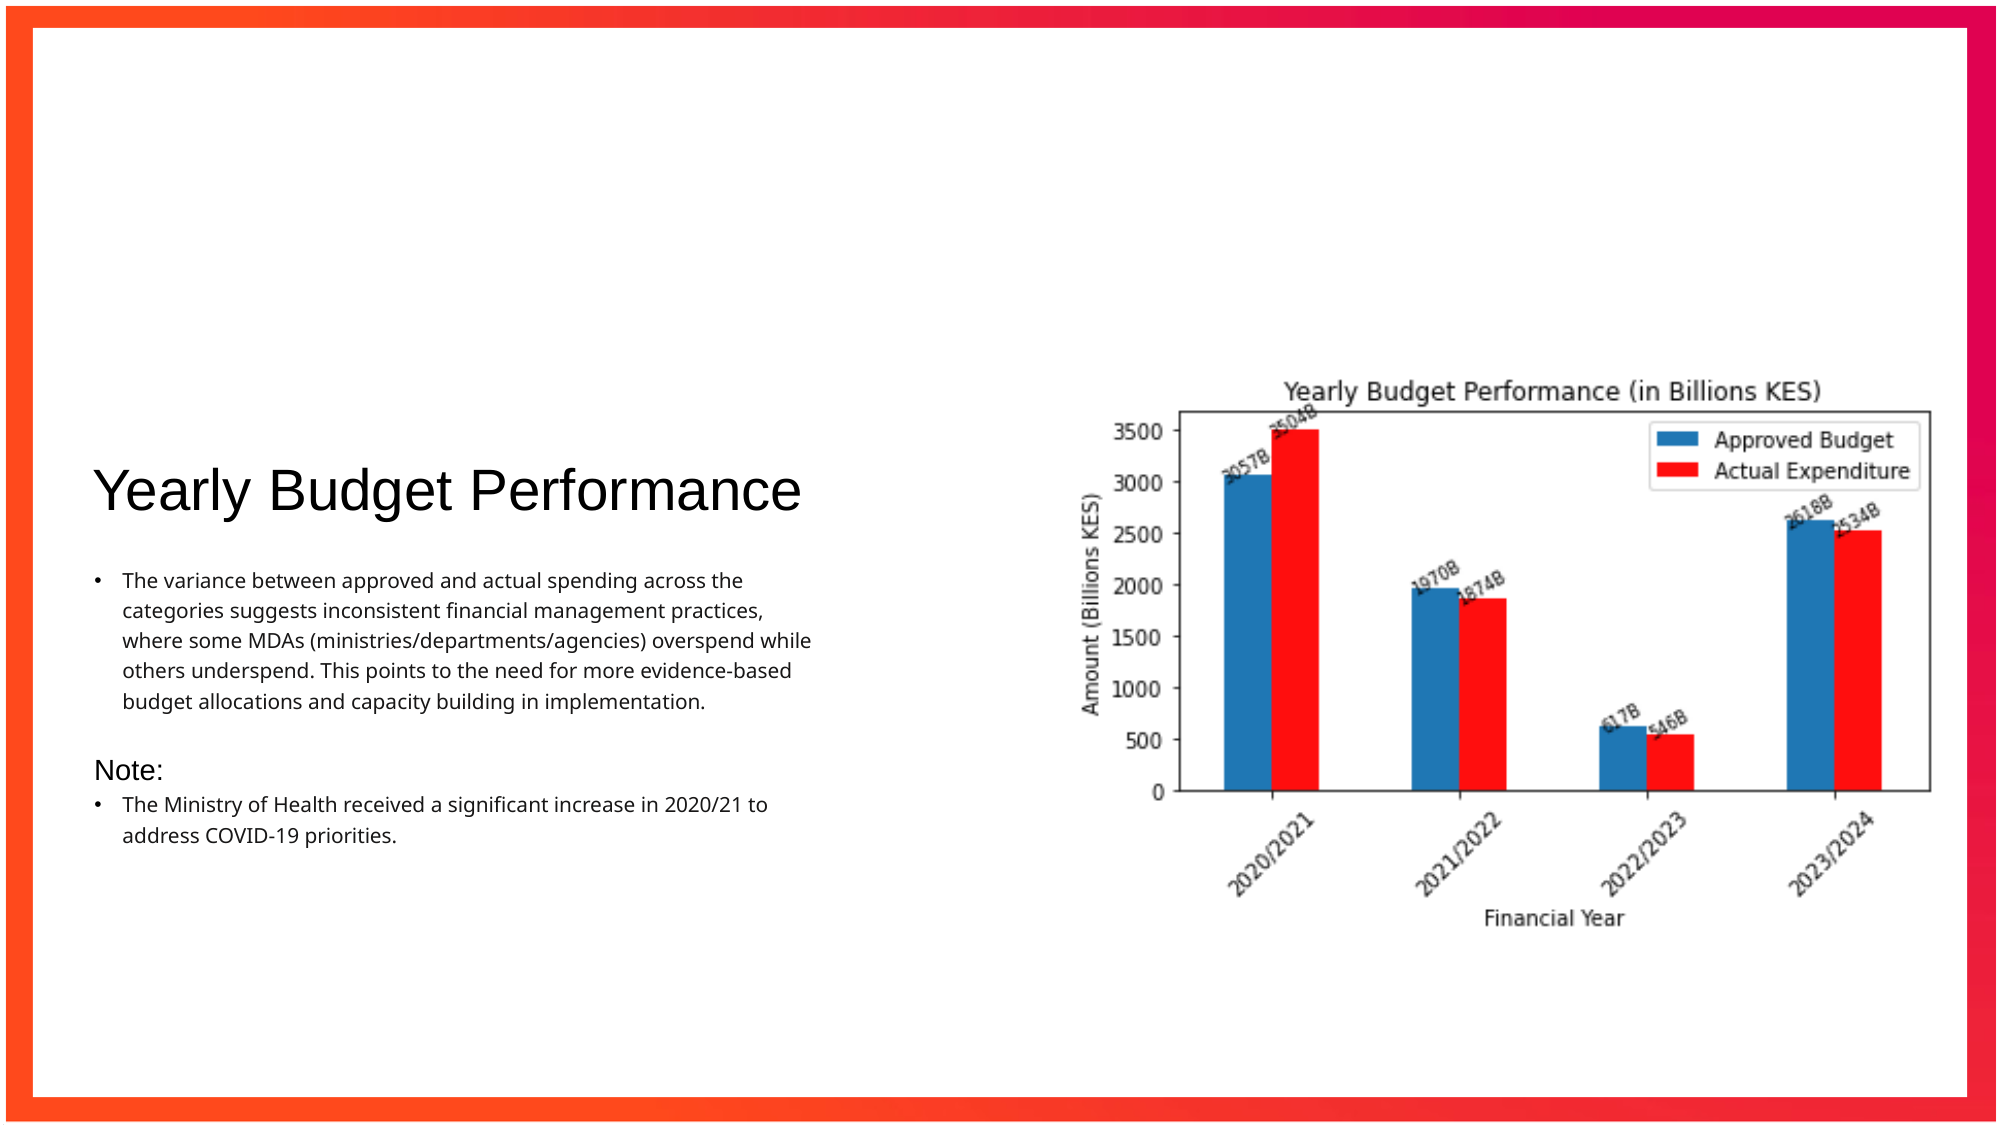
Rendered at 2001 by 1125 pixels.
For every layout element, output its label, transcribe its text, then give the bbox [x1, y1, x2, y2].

picture [0, 0, 2001, 1125]
text_box Yearly Budget Performance The variance between approved and actual spending across the categories suggests inconsistent financial management practices, where some MDAs (ministries/departments/agencies) overspend while others underspend. This points to the need for more evidence-based budget allocations and capacity building in implementation. Note: The Ministry of Health received a significant increase in 2020/21 to address COVID-19 priorities. [92, 449, 828, 890]
